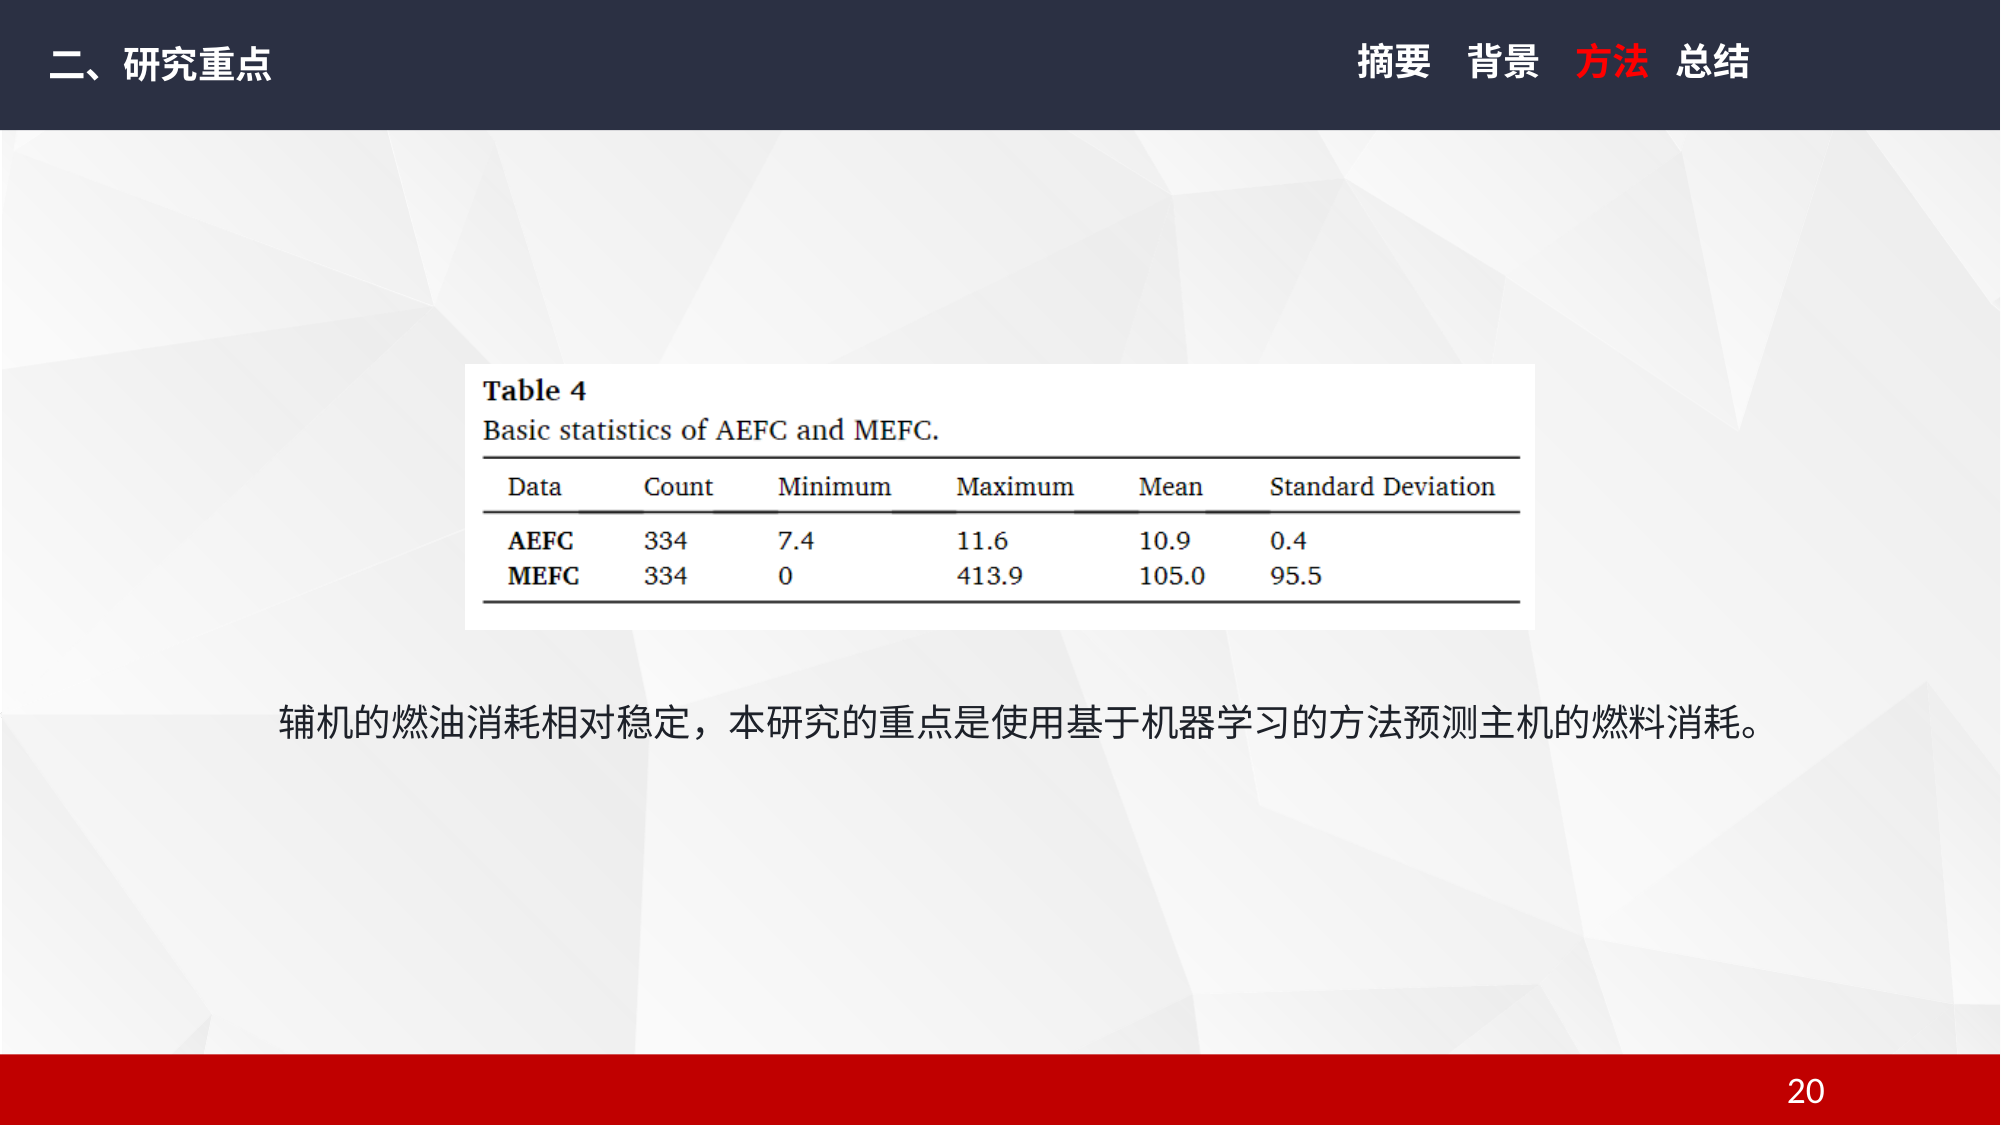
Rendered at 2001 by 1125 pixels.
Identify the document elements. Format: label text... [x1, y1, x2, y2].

text_box 二、研究重点 [33, 33, 289, 94]
text_box 辅机的燃油消耗相对稳定，本研究的重点是使用基于机器学习的方法预测主机的燃料消耗。 [263, 691, 1917, 752]
text_box 摘要 背景 方法 总结 [1342, 30, 1886, 91]
picture [0, 0, 2001, 1125]
slide_number 20 [1389, 1058, 1840, 1119]
